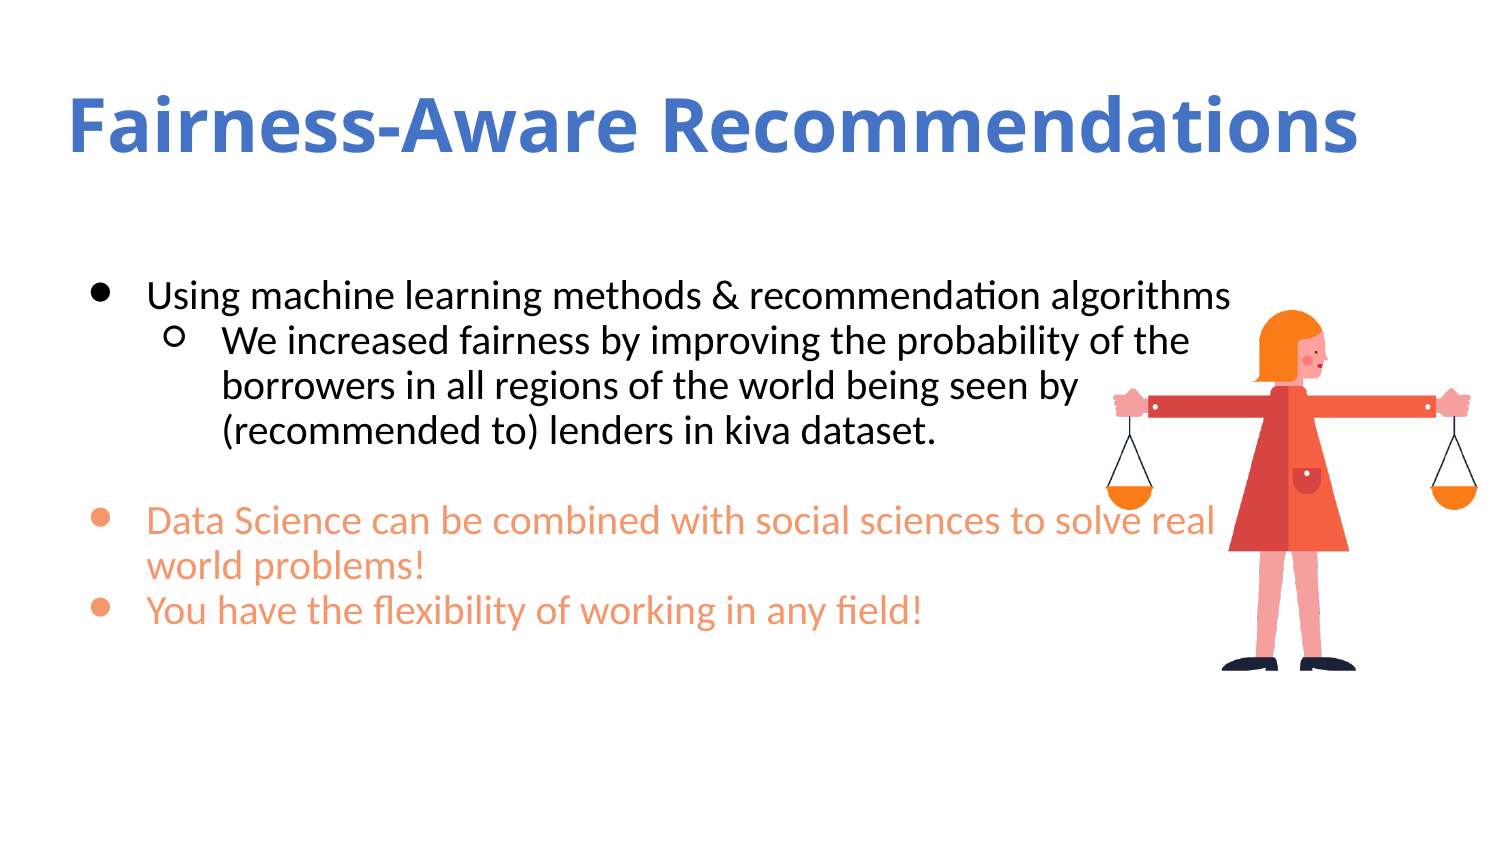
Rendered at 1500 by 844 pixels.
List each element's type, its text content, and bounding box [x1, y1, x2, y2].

picture [1105, 310, 1478, 672]
text_box Fairness-Aware Recommendations [51, 72, 1449, 189]
text_box Using machine learning methods & recommendation algorithms We increased fairness by improving the probability of the borrowers in all regions of the world being seen by (recommended to) lenders in kiva dataset. Data Science can be combined with social sciences to solve real world problems! You have the flexibility of working in any field! [56, 216, 1248, 826]
